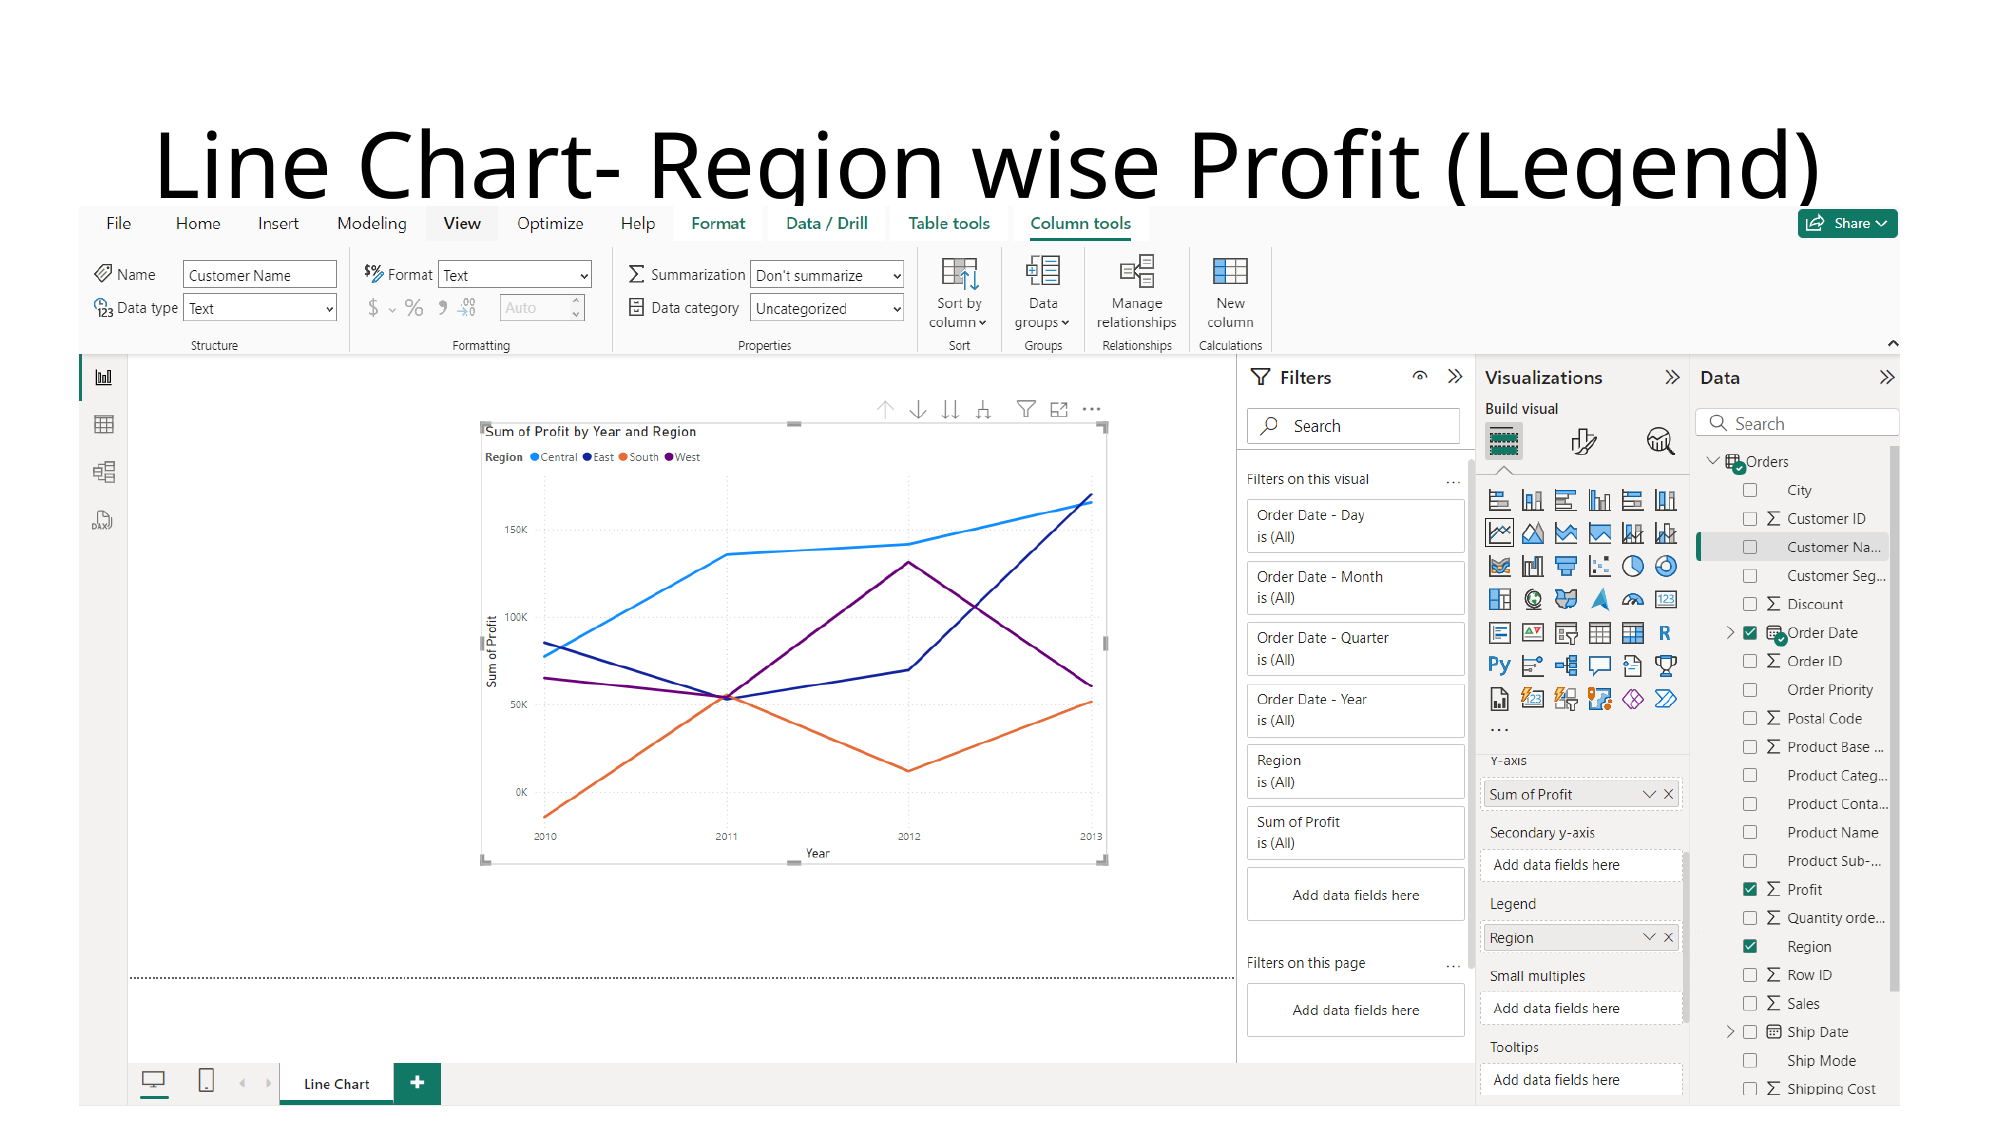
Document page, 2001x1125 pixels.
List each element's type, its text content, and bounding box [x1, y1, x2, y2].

title Line Chart- Region wise Profit (Legend) [137, 59, 1863, 206]
picture [79, 206, 1900, 1107]
